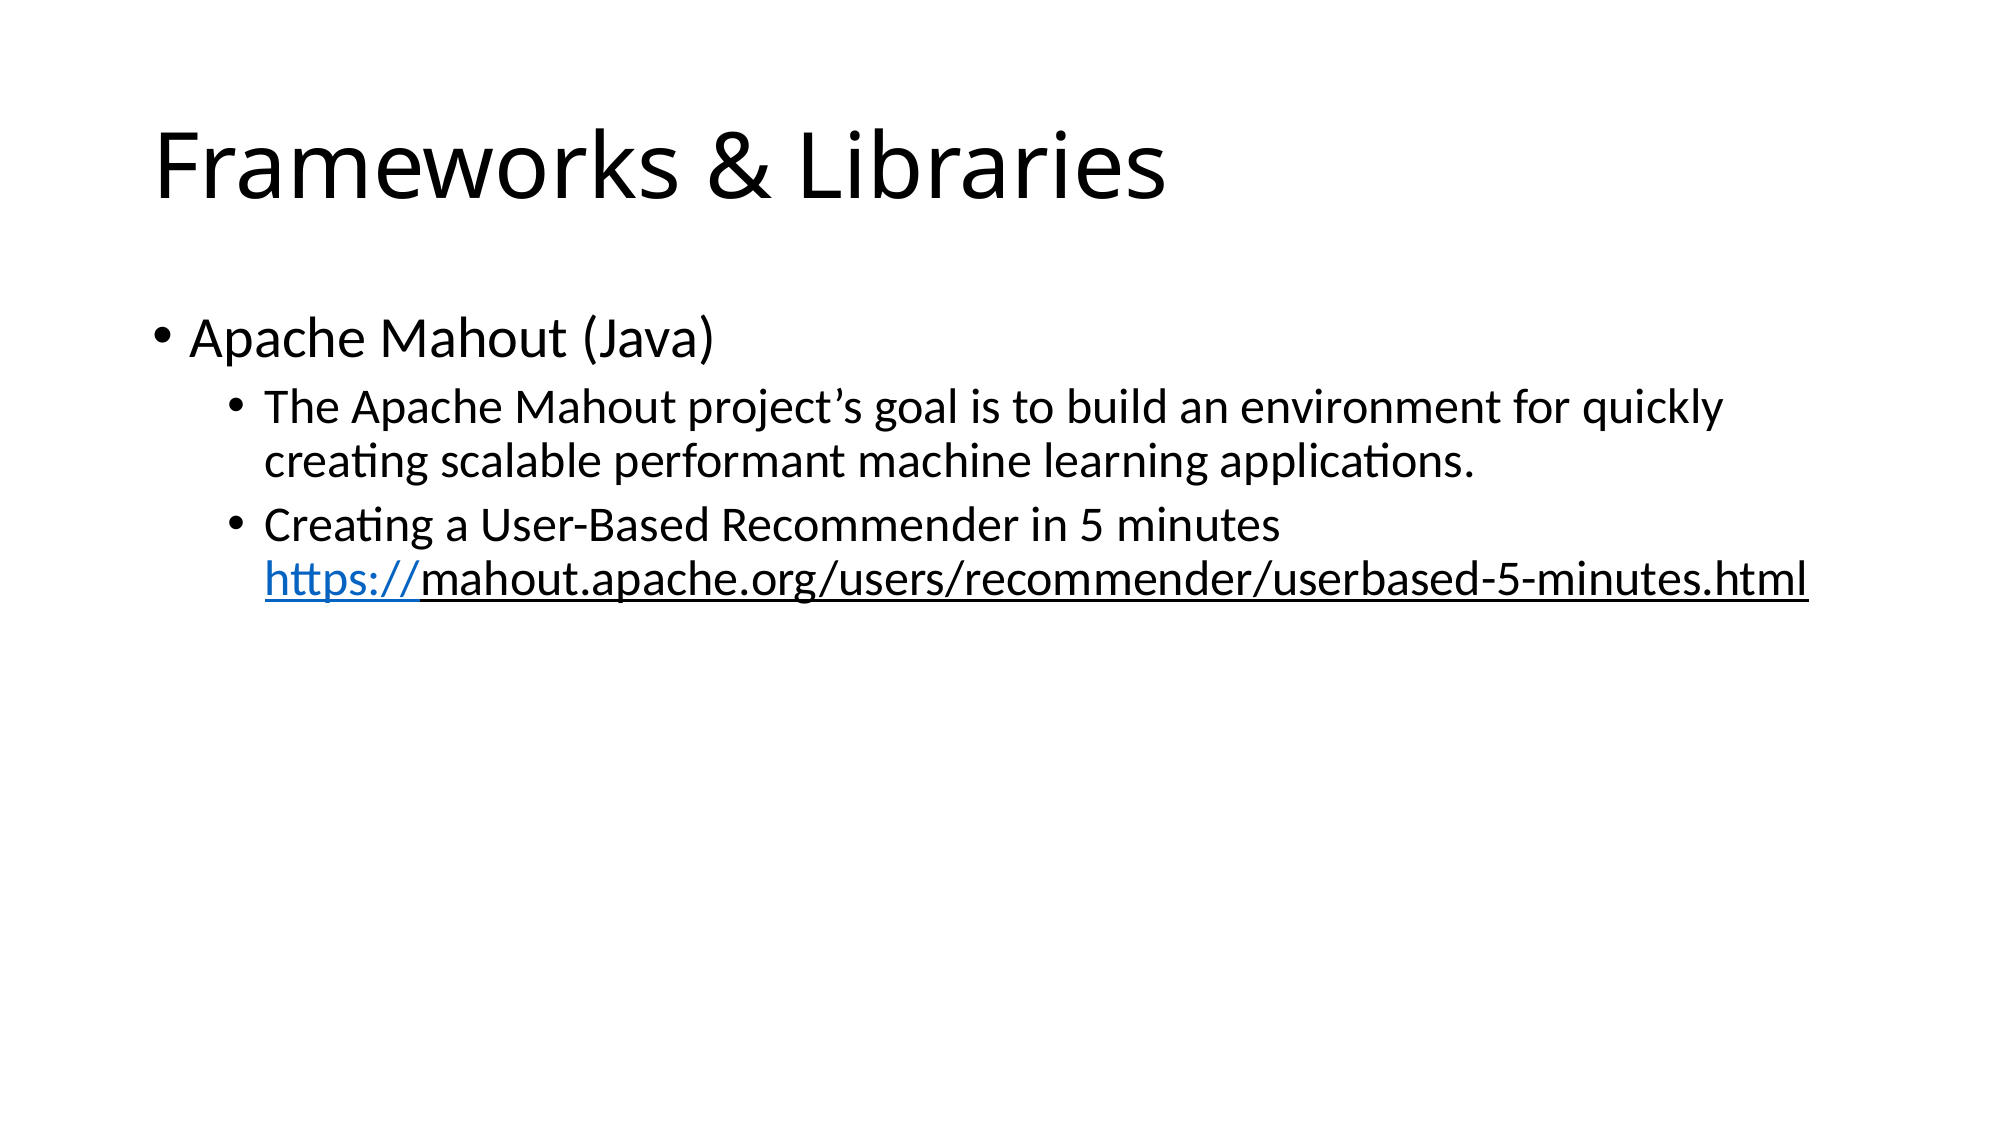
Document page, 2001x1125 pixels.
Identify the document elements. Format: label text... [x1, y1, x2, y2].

list Apache Mahout (Java) The Apache Mahout project’s goal is to build an environment for quickly creating scalable performant machine learning applications. Creating a User-Based Recommender in 5 minutes https://mahout.apache.org/users/recommender/userbased-5-minutes.html [137, 299, 1863, 1014]
title Frameworks & Libraries [137, 59, 1863, 278]
